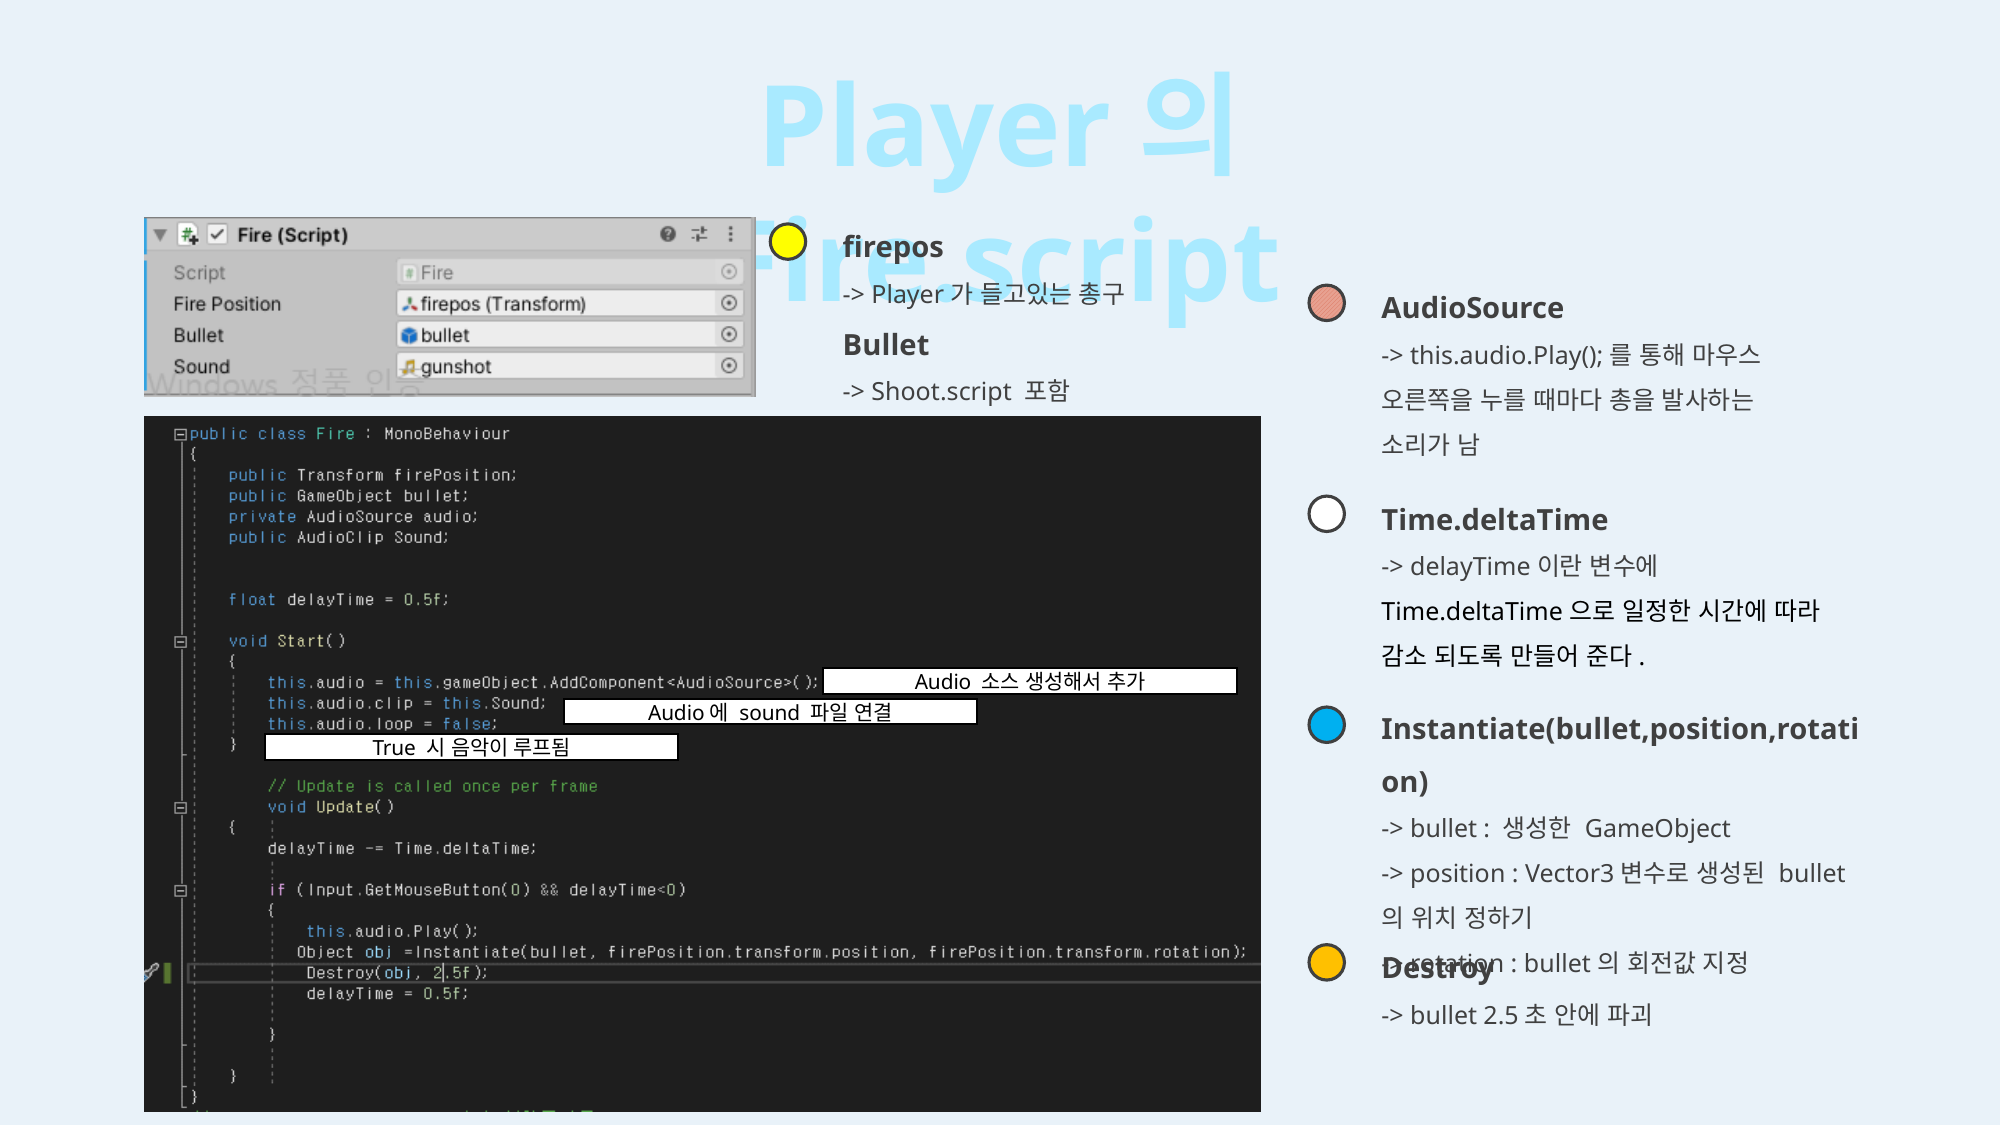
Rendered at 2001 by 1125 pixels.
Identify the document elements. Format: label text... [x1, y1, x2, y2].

text_box [1307, 943, 1346, 982]
text_box Time.deltaTime -> delayTime이란 변수에 Time.deltaTime으로 일정한 시간에 따라 감소 되도록 만들어 준다. [1366, 475, 1859, 678]
text_box [1307, 705, 1346, 744]
picture [144, 217, 756, 397]
text_box Instantiate(bullet,position,rotation) -> bullet : 생성한 GameObject -> position : Vector3변수로 생성된 bullet의 위치 정하기 -> rotation : bullet의 회전값 지정 [1366, 685, 1885, 985]
text_box [769, 222, 807, 261]
text_box [1307, 495, 1346, 533]
text_box Player의 Fire.script [500, 46, 1500, 332]
text_box Destroy -> bullet 2.5초 안에 파괴 [1366, 924, 1797, 1037]
text_box AudioSource -> this.audio.Play();를 통해 마우스 오른쪽을 누를 때마다 총을 발사하는 소리가 남 [1366, 264, 1797, 467]
text_box firepos -> Player가 들고있는 총구 Bullet -> Shoot.script 포함 [828, 203, 1259, 416]
text_box [1307, 284, 1346, 322]
chart [144, 416, 1261, 1113]
